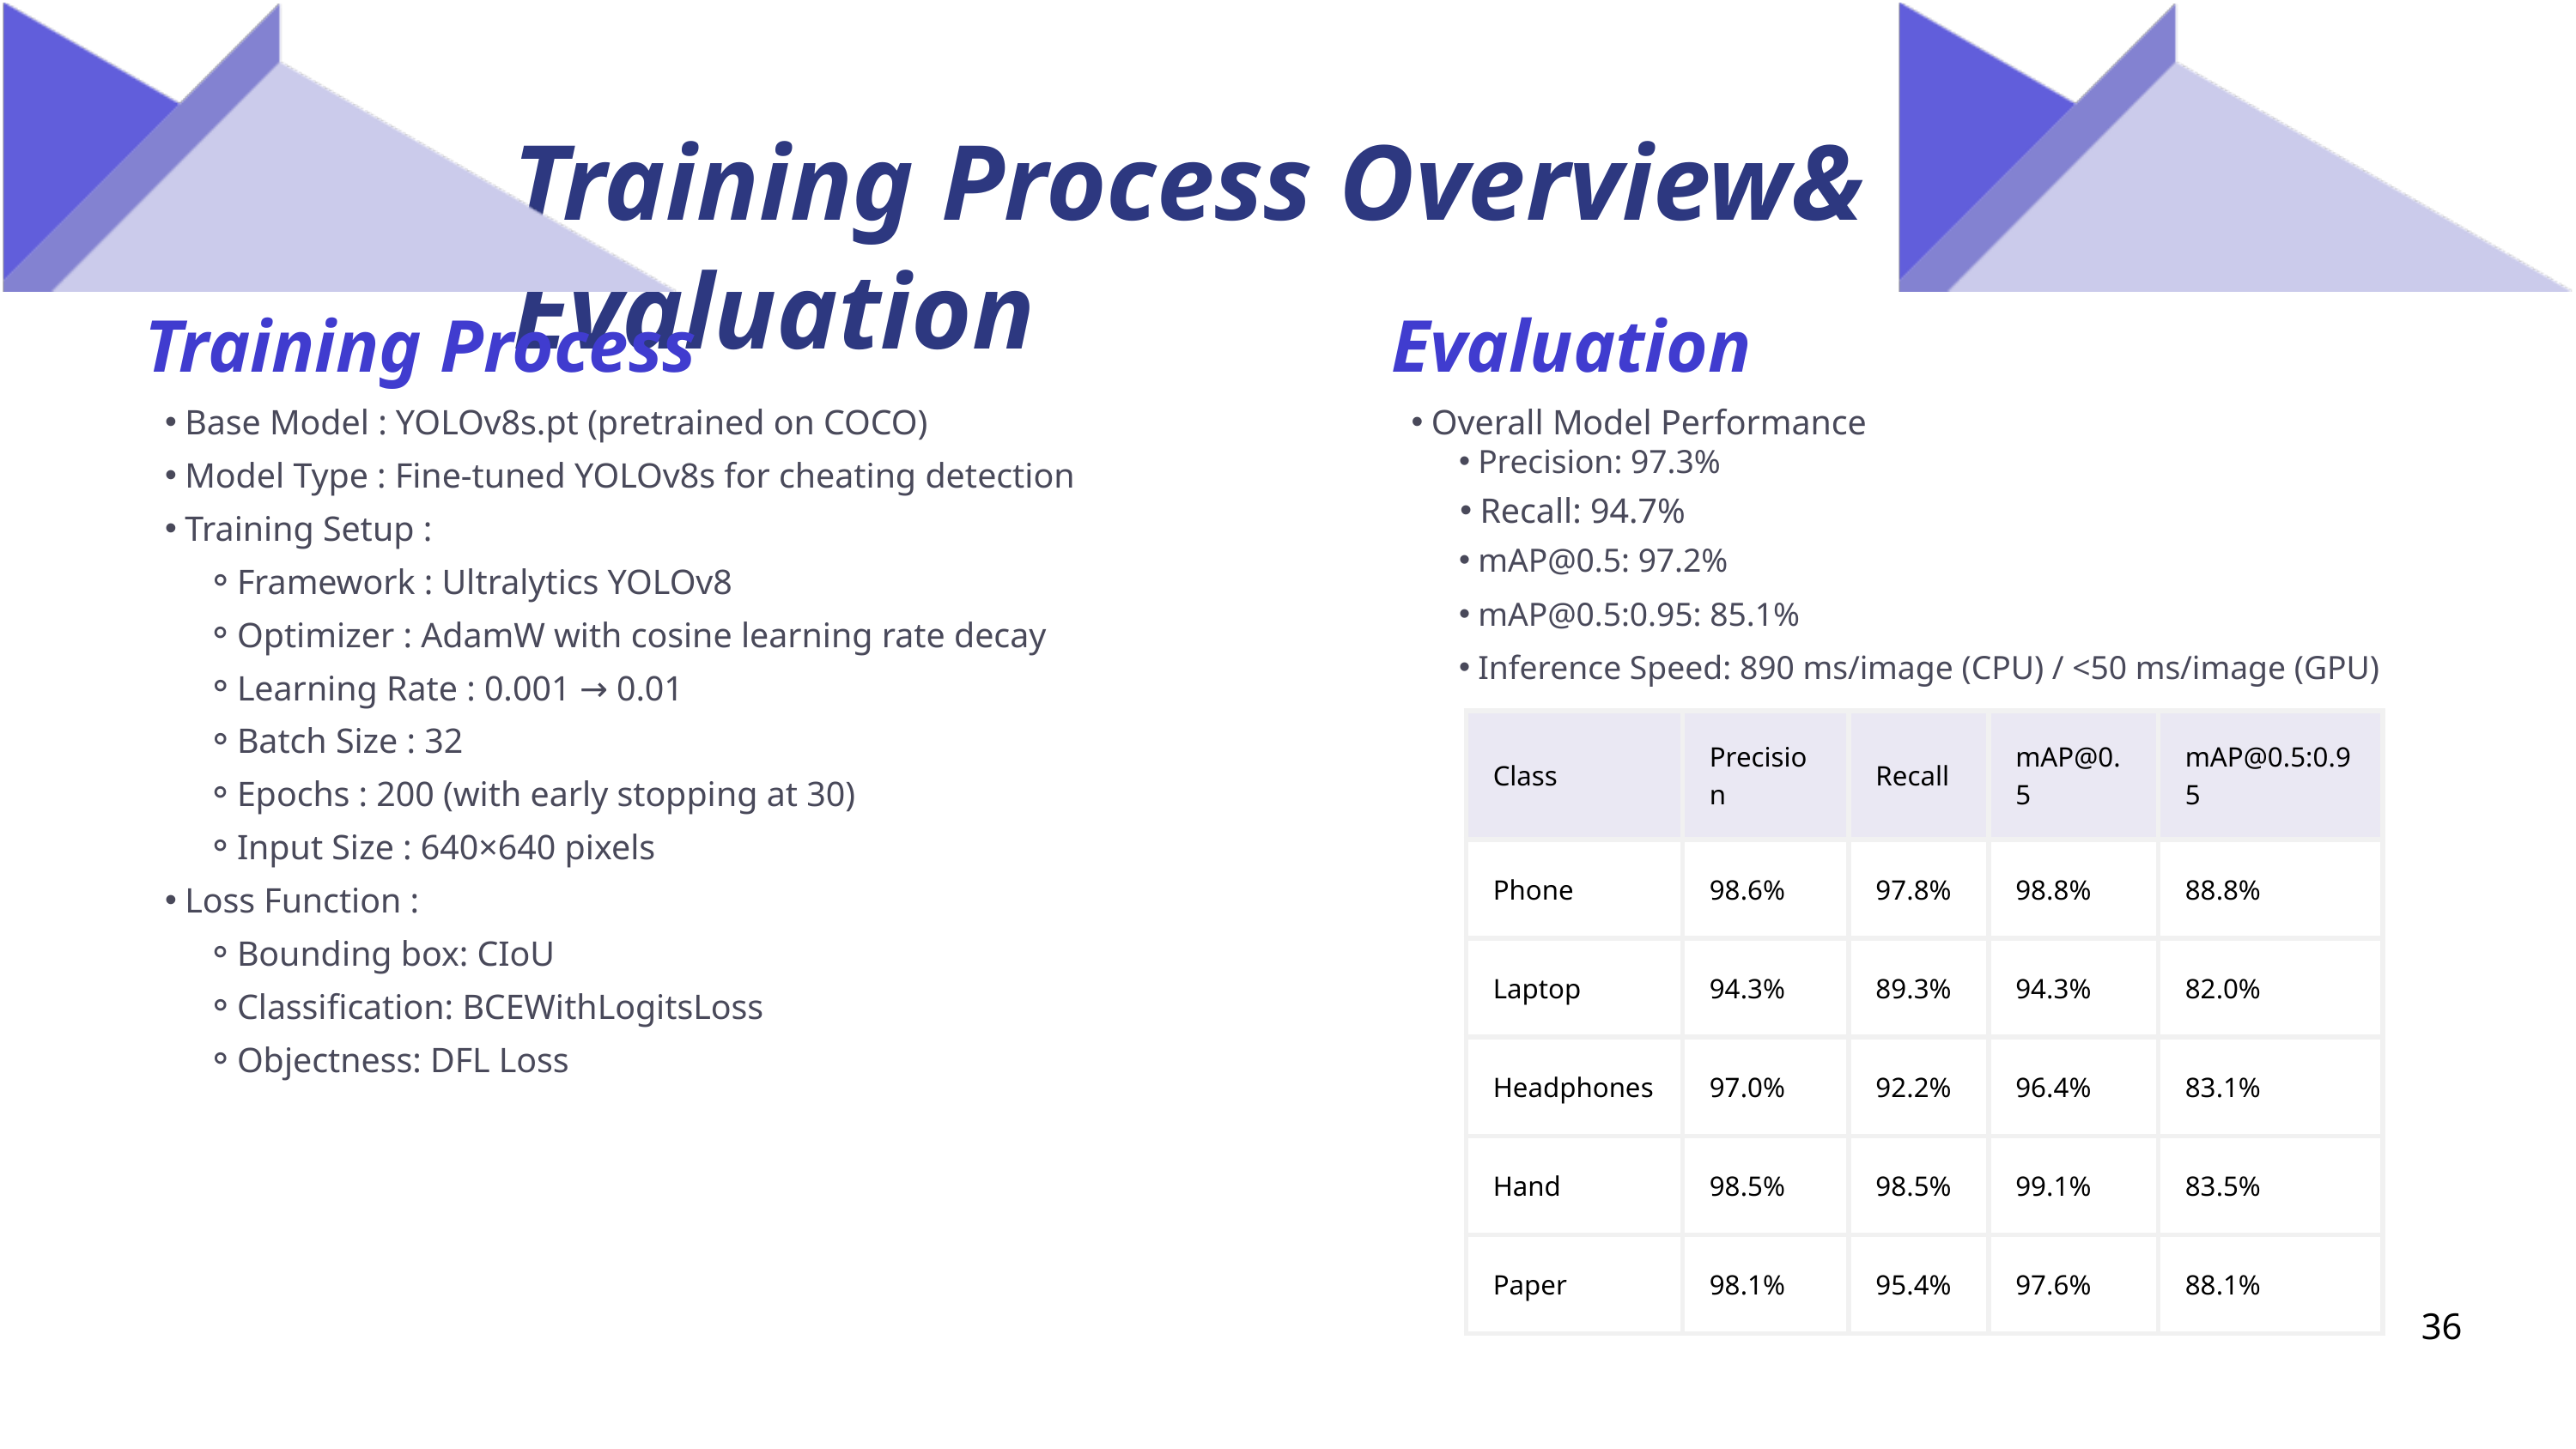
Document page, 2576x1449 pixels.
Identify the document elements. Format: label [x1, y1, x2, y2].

text_box [0, 0, 2576, 1449]
text_box [144, 394, 1088, 1072]
text_box [1390, 394, 2540, 679]
